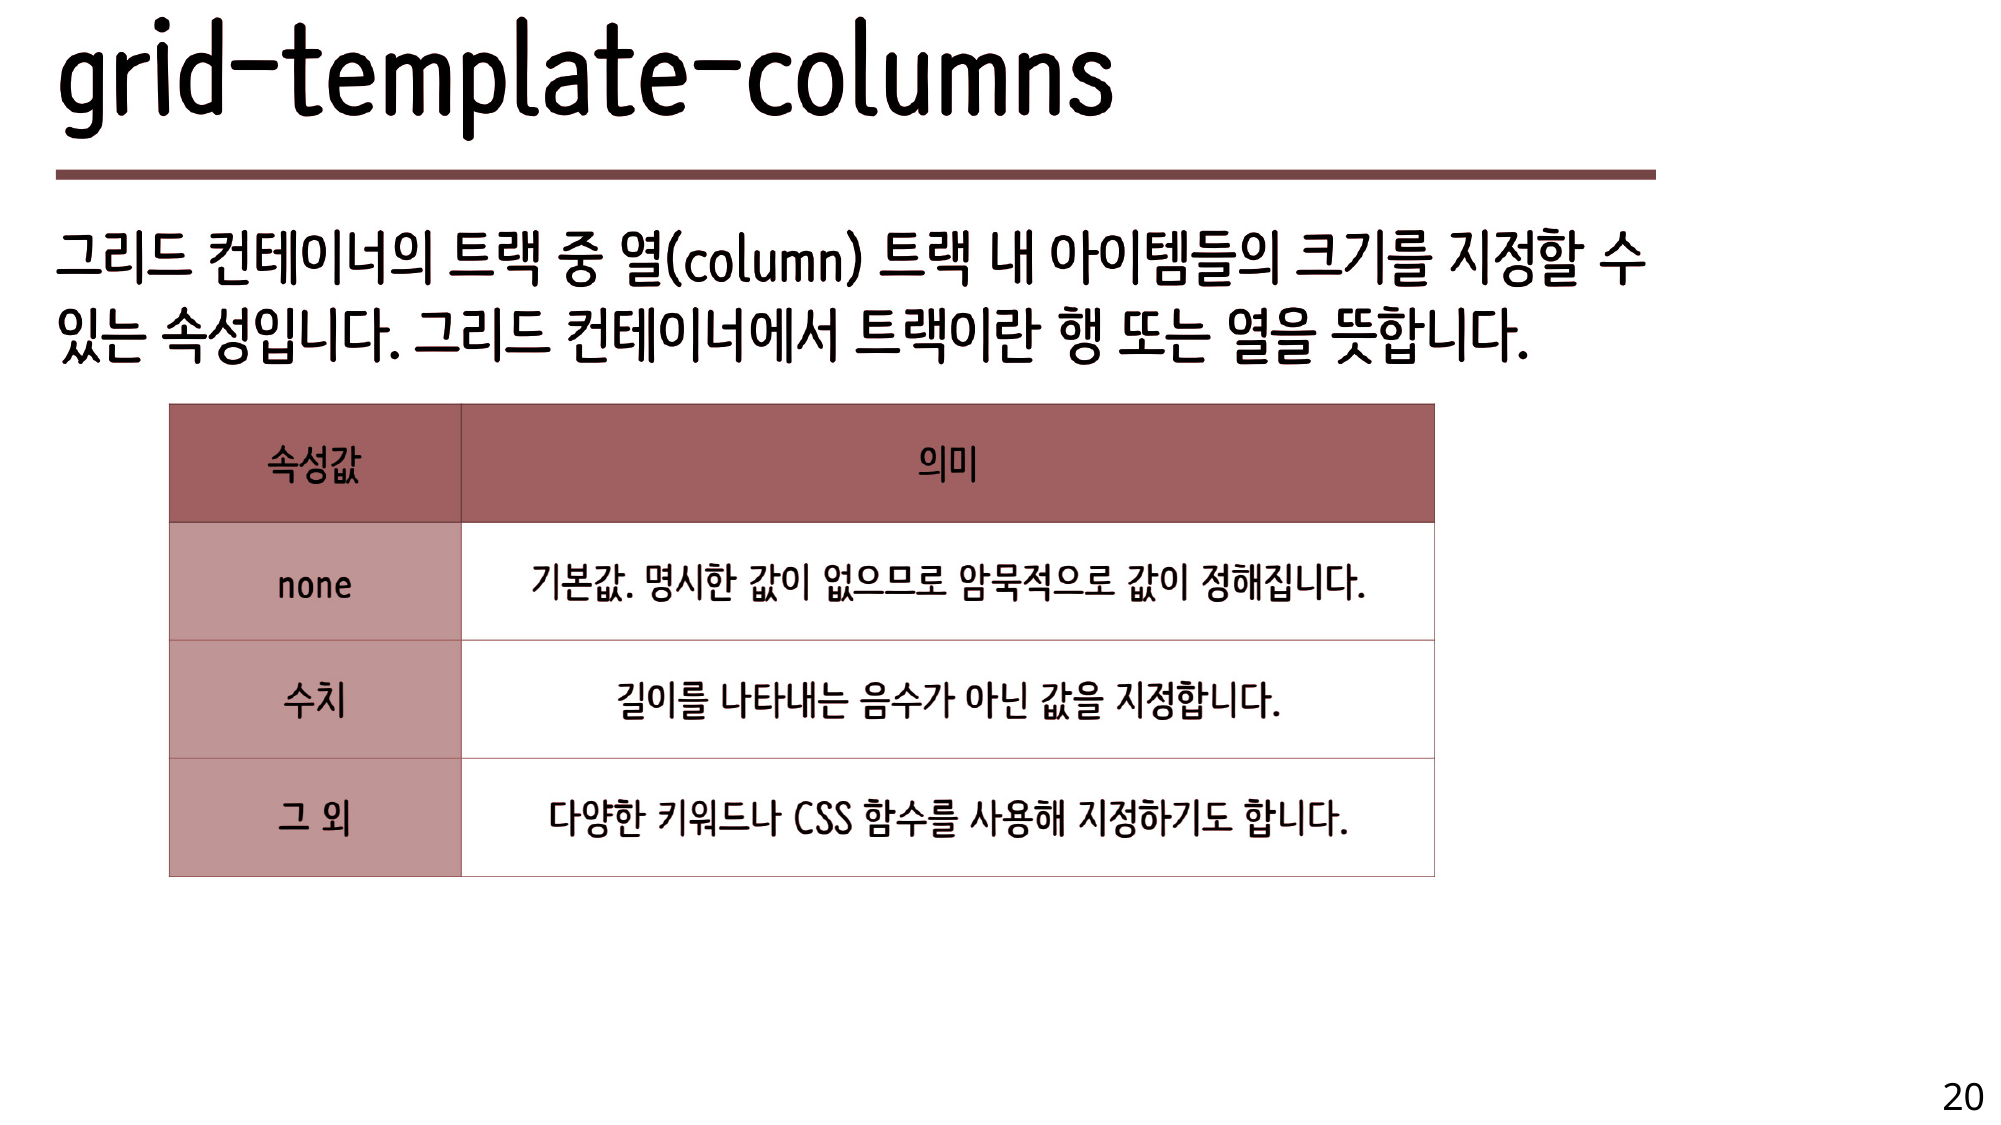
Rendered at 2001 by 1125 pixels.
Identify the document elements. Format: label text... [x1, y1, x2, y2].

slide_number 20 [1550, 1065, 2000, 1125]
picture [5, 0, 1656, 933]
